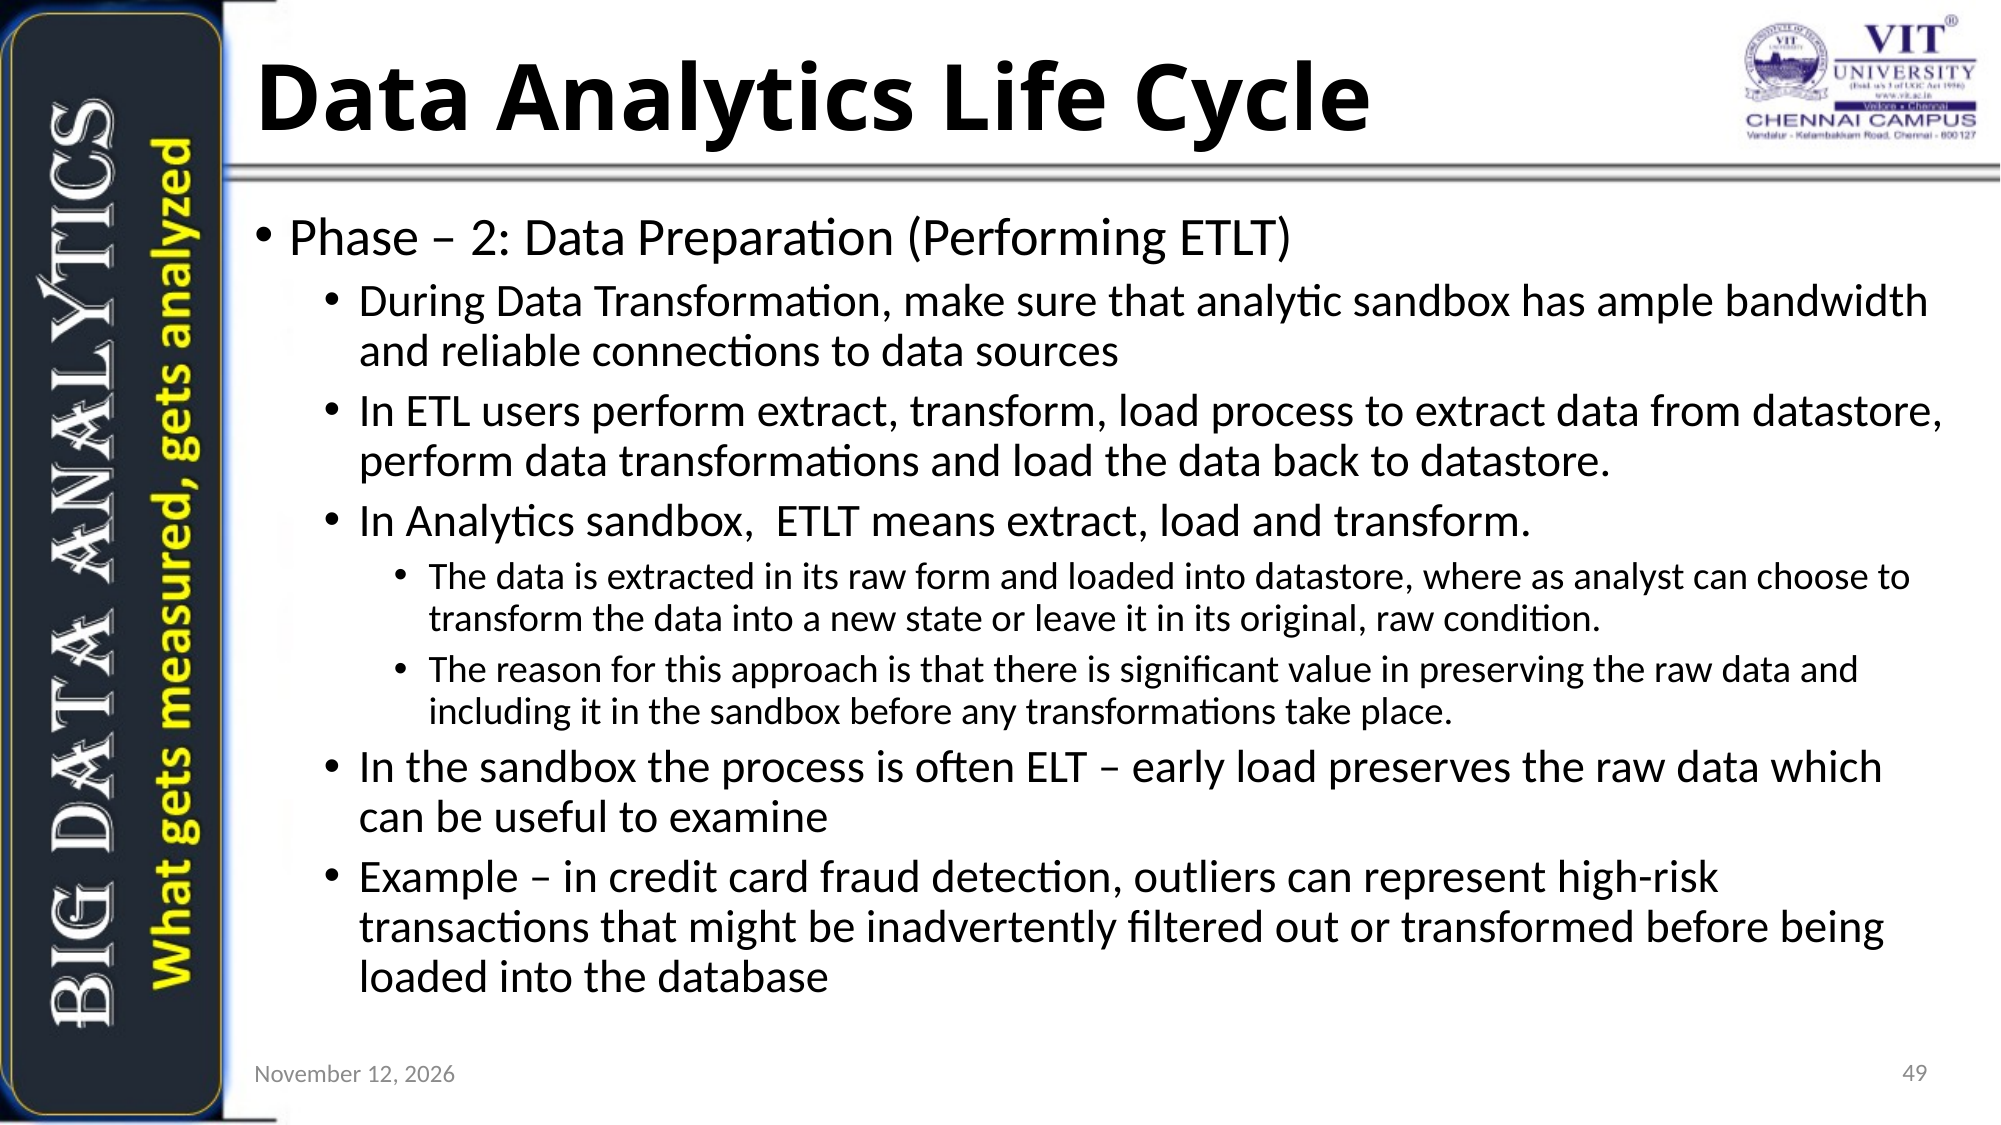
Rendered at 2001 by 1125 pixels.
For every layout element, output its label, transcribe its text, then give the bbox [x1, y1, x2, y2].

list Phase – 2: Data Preparation (Performing ETLT) During Data Transformation, make sure that analytic sandbox has ample bandwidth and reliable connections to data sources In ETL users perform extract, transform, load process to extract data from datastore, perform data transformations and load the data back to datastore. In Analytics sandbox, ETLT means extract, load and transform. The data is extracted in its raw form and loaded into datastore, where as analyst can choose to transform the data into a new state or leave it in its original, raw condition. The reason for this approach is that there is significant value in preserving the raw data and including it in the sandbox before any transformations take place. In the sandbox the process is often ELT – early load preserves the raw data which can be useful to examine Example – in credit card fraud detection, outliers can represent high-risk transactions that might be inadvertently filtered out or transformed before being loaded into the database [239, 200, 1965, 1017]
slide_number 49 [1778, 1040, 1943, 1103]
title Data Analytics Life Cycle [239, 35, 1725, 167]
picture [0, 0, 2001, 1125]
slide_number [239, 1042, 588, 1103]
